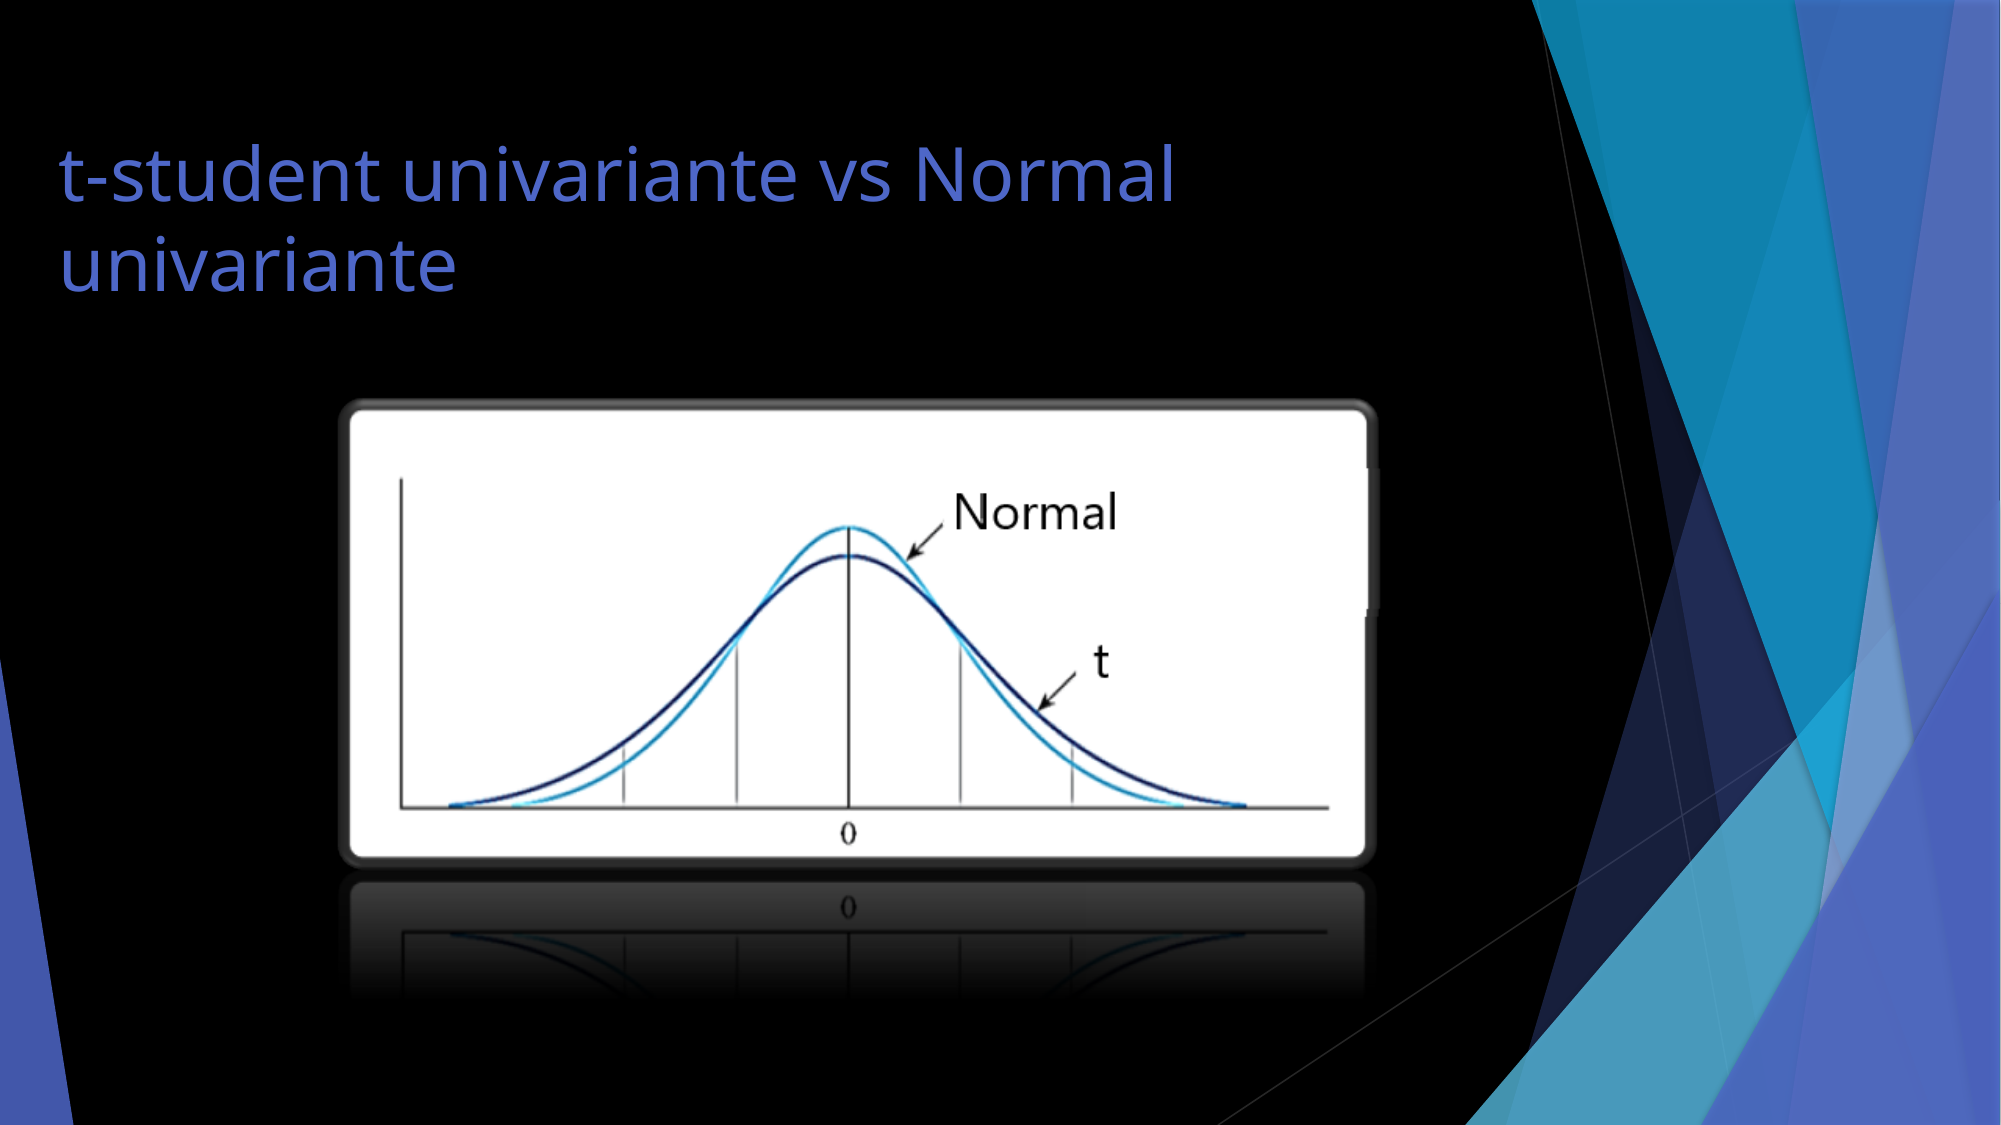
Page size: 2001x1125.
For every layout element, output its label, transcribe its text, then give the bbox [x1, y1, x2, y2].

picture [332, 395, 1384, 1125]
title t-student univariante vs Normal univariante [43, 118, 1608, 336]
